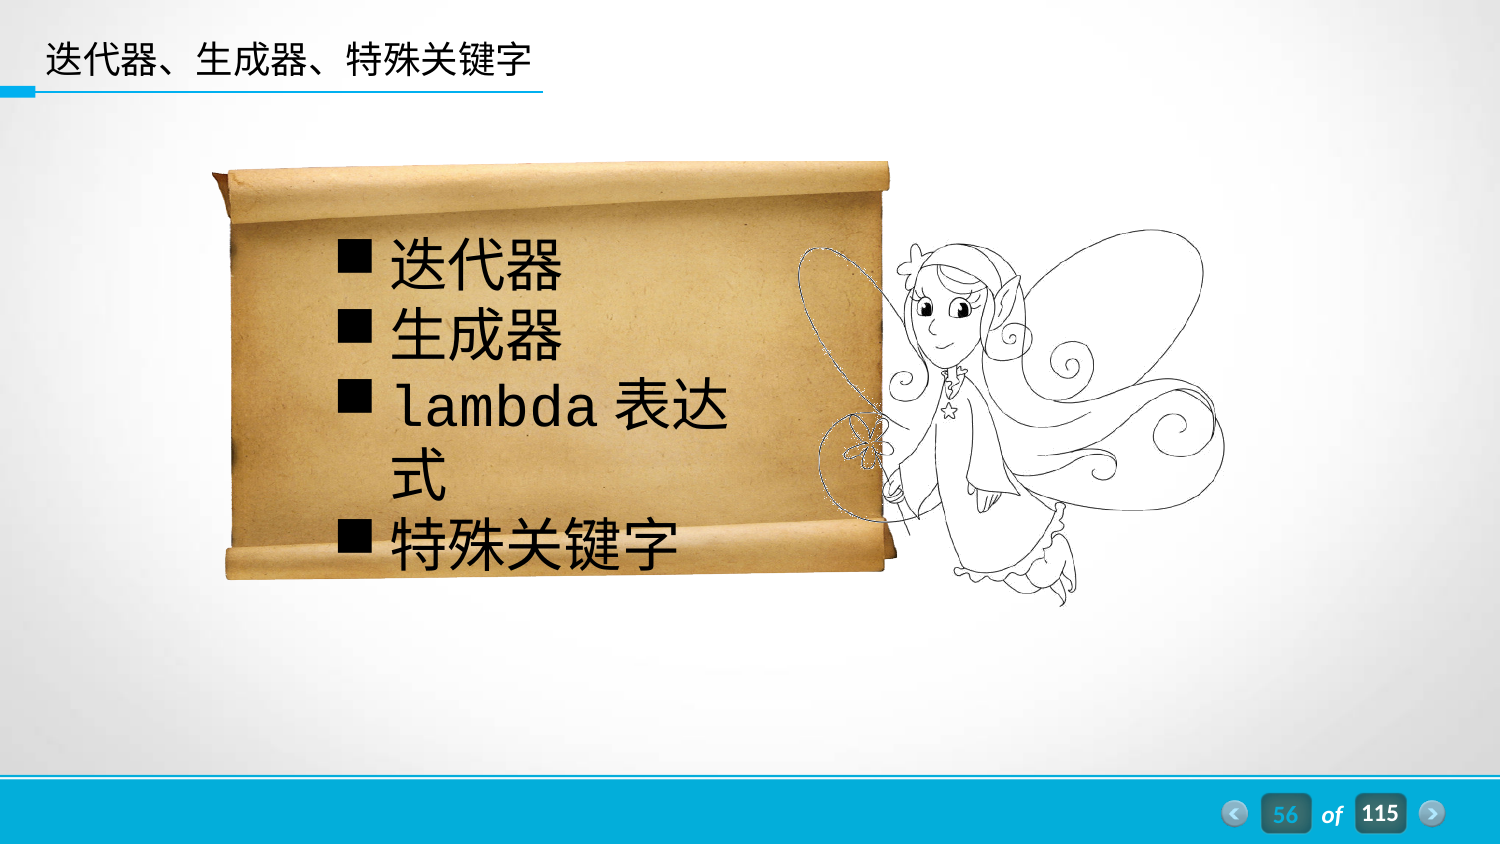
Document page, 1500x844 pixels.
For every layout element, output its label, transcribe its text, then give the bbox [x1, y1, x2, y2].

text_box 56 [1258, 791, 1314, 836]
text_box [0, 85, 36, 98]
picture [1355, 794, 1407, 834]
picture [0, 0, 1500, 774]
text_box 迭代器、生成器、特殊关键字 [30, 29, 557, 89]
